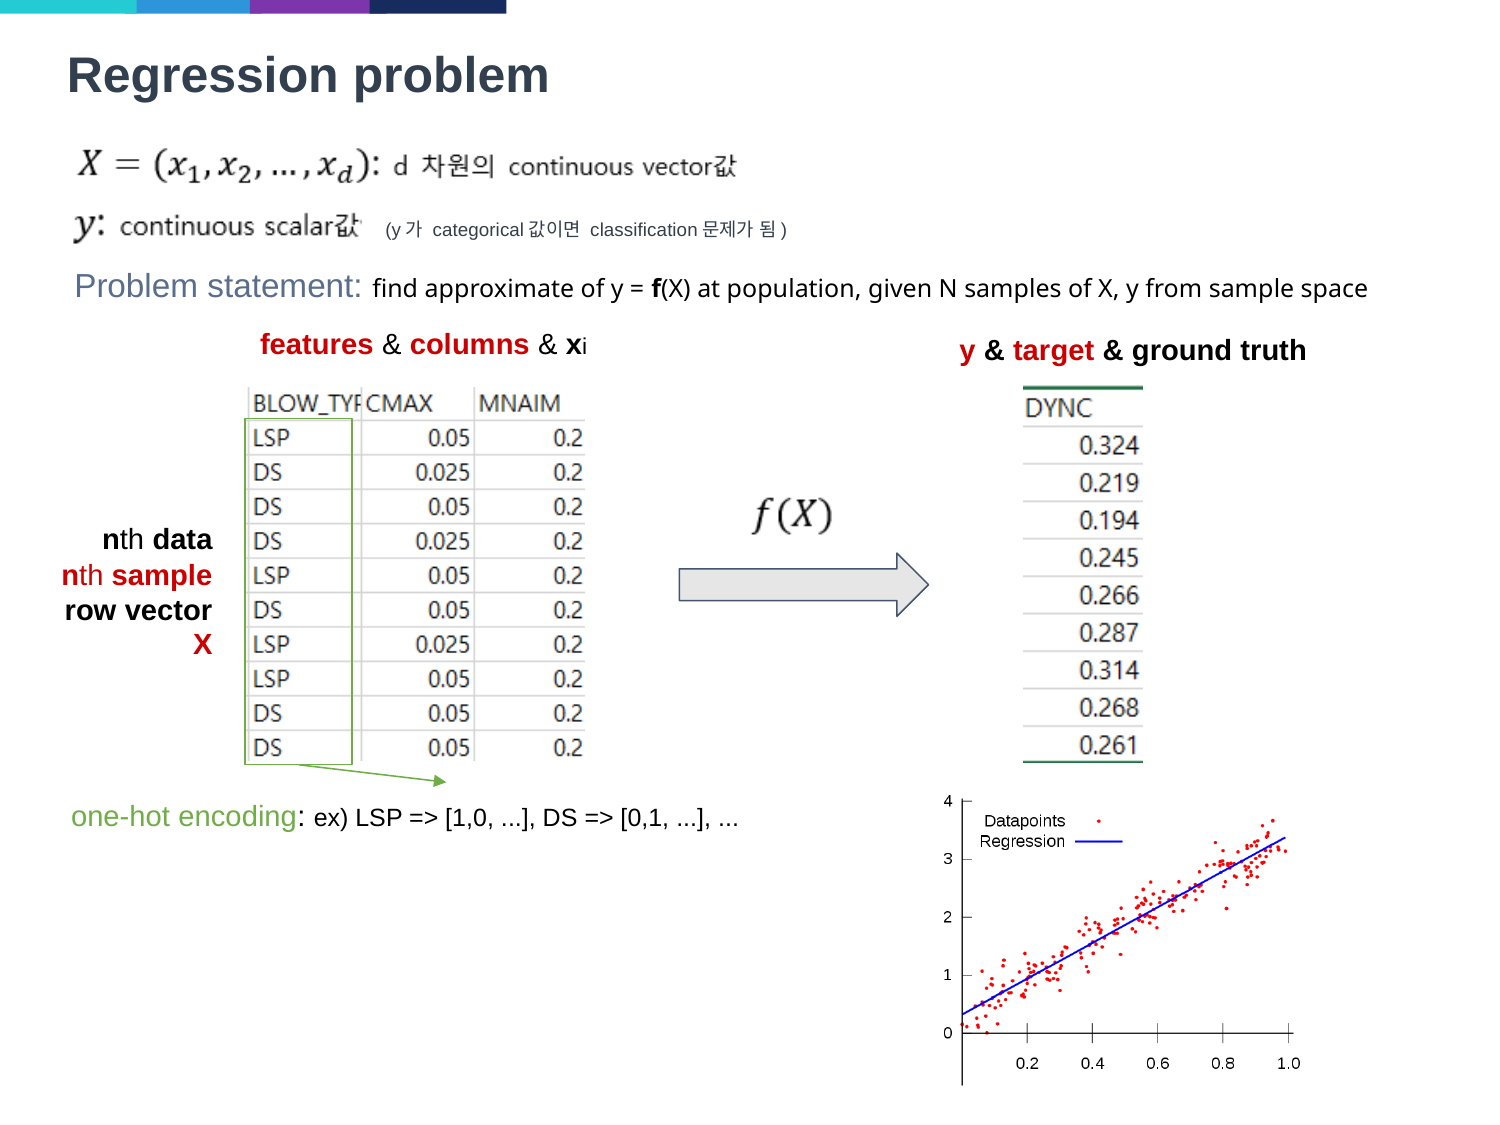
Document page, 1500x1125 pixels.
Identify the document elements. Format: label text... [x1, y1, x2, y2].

picture [898, 782, 1301, 1105]
text_box Problem statement: find approximate of y = f(X) at population, given N samples of X, y from sample space [59, 261, 1500, 341]
text_box [679, 553, 929, 617]
text_box features & columns & xi [245, 310, 648, 376]
text_box (y가 categorical값이면 classification문제가 됨) [370, 202, 1255, 256]
text_box [333, 769, 446, 782]
picture [1023, 384, 1143, 763]
picture [244, 386, 585, 761]
picture [72, 132, 737, 254]
text_box nth data nth sample row vector X [14, 505, 228, 676]
text_box one-hot encoding: ex) LSP => [1,0, ...], DS => [0,1, ...], ... [56, 782, 837, 848]
picture [733, 475, 842, 549]
text_box y & target & ground truth [944, 315, 1368, 381]
text_box Regression problem [52, 37, 1377, 117]
